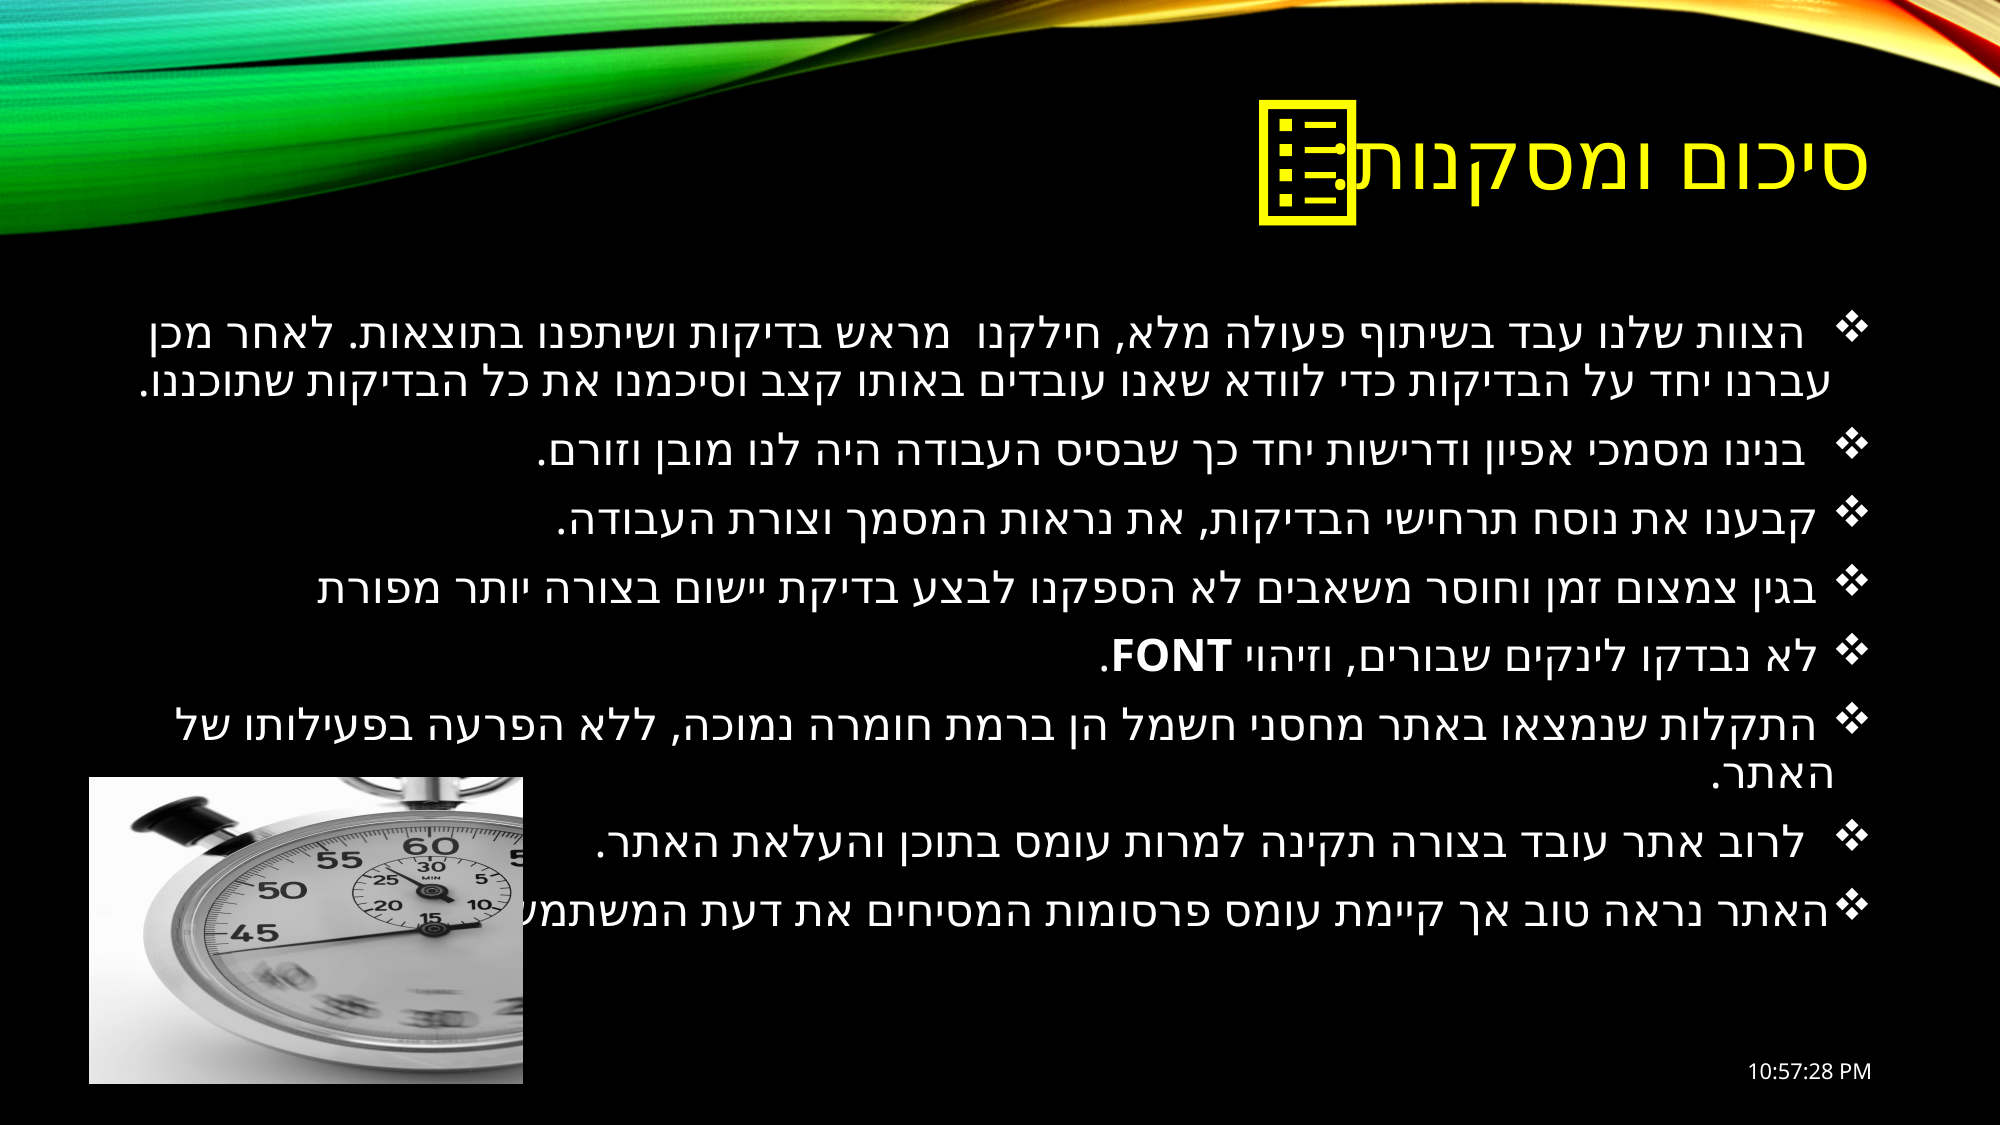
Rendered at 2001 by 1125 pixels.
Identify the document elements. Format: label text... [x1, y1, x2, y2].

title סיכום ומסקנות: [474, 56, 1888, 269]
picture [89, 777, 524, 1085]
list הצוות שלנו עבד בשיתוף פעולה מלא, חילקנו מראש בדיקות ושיתפנו בתוצאות. לאחר מכן עברנו יחד על הבדיקות כדי לוודא שאנו עובדים באותו קצב וסיכמנו את כל הבדיקות שתוכננו. בנינו מסמכי אפיון ודרישות יחד כך שבסיס העבודה היה לנו מובן וזורם. קבענו את נוסח תרחישי הבדיקות, את נראות המסמך וצורת העבודה. בגין צמצום זמן וחוסר משאבים לא הספקנו לבצע בדיקת יישום בצורה יותר מפורת לא נבדקו לינקים שבורים, וזיהוי FONT. התקלות שנמצאו באתר מחסני חשמל הן ברמת חומרה נמוכה, ללא הפרעה בפעילותו של האתר. לרוב אתר עובד בצורה תקינה למרות עומס בתוכן והעלאת האתר. האתר נראה טוב אך קיימת עומס פרסומות המסיחים את דעת המשתמש. [112, 302, 1888, 963]
picture [0, 0, 2000, 237]
picture [1232, 87, 1384, 238]
slide_number יום שלישי 01 נובמבר 2022 [1410, 1042, 1888, 1103]
